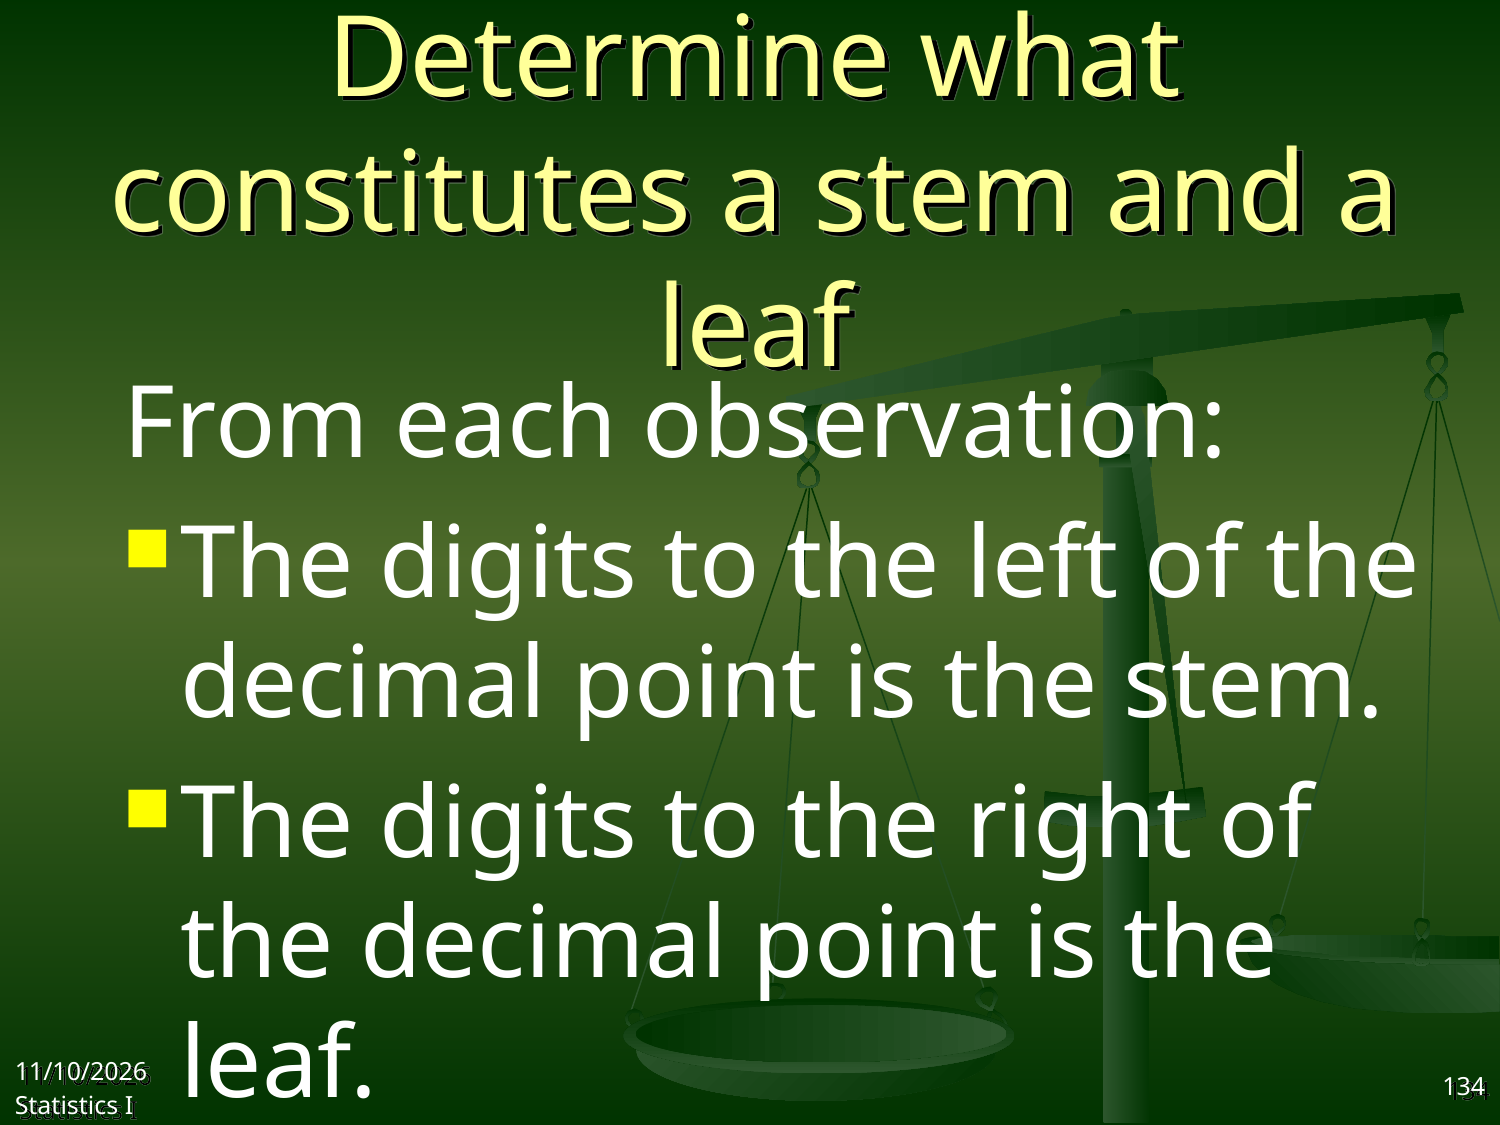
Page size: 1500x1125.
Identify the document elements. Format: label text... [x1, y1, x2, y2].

slide_number 134 [1149, 1049, 1500, 1125]
title Determine what constitutes a stem and a leaf [49, 42, 1460, 331]
list From each observation: The digits to the left of the decimal point is the stem. The digits to the right of the decimal point is the leaf. [108, 349, 1459, 1071]
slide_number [0, 1049, 351, 1125]
